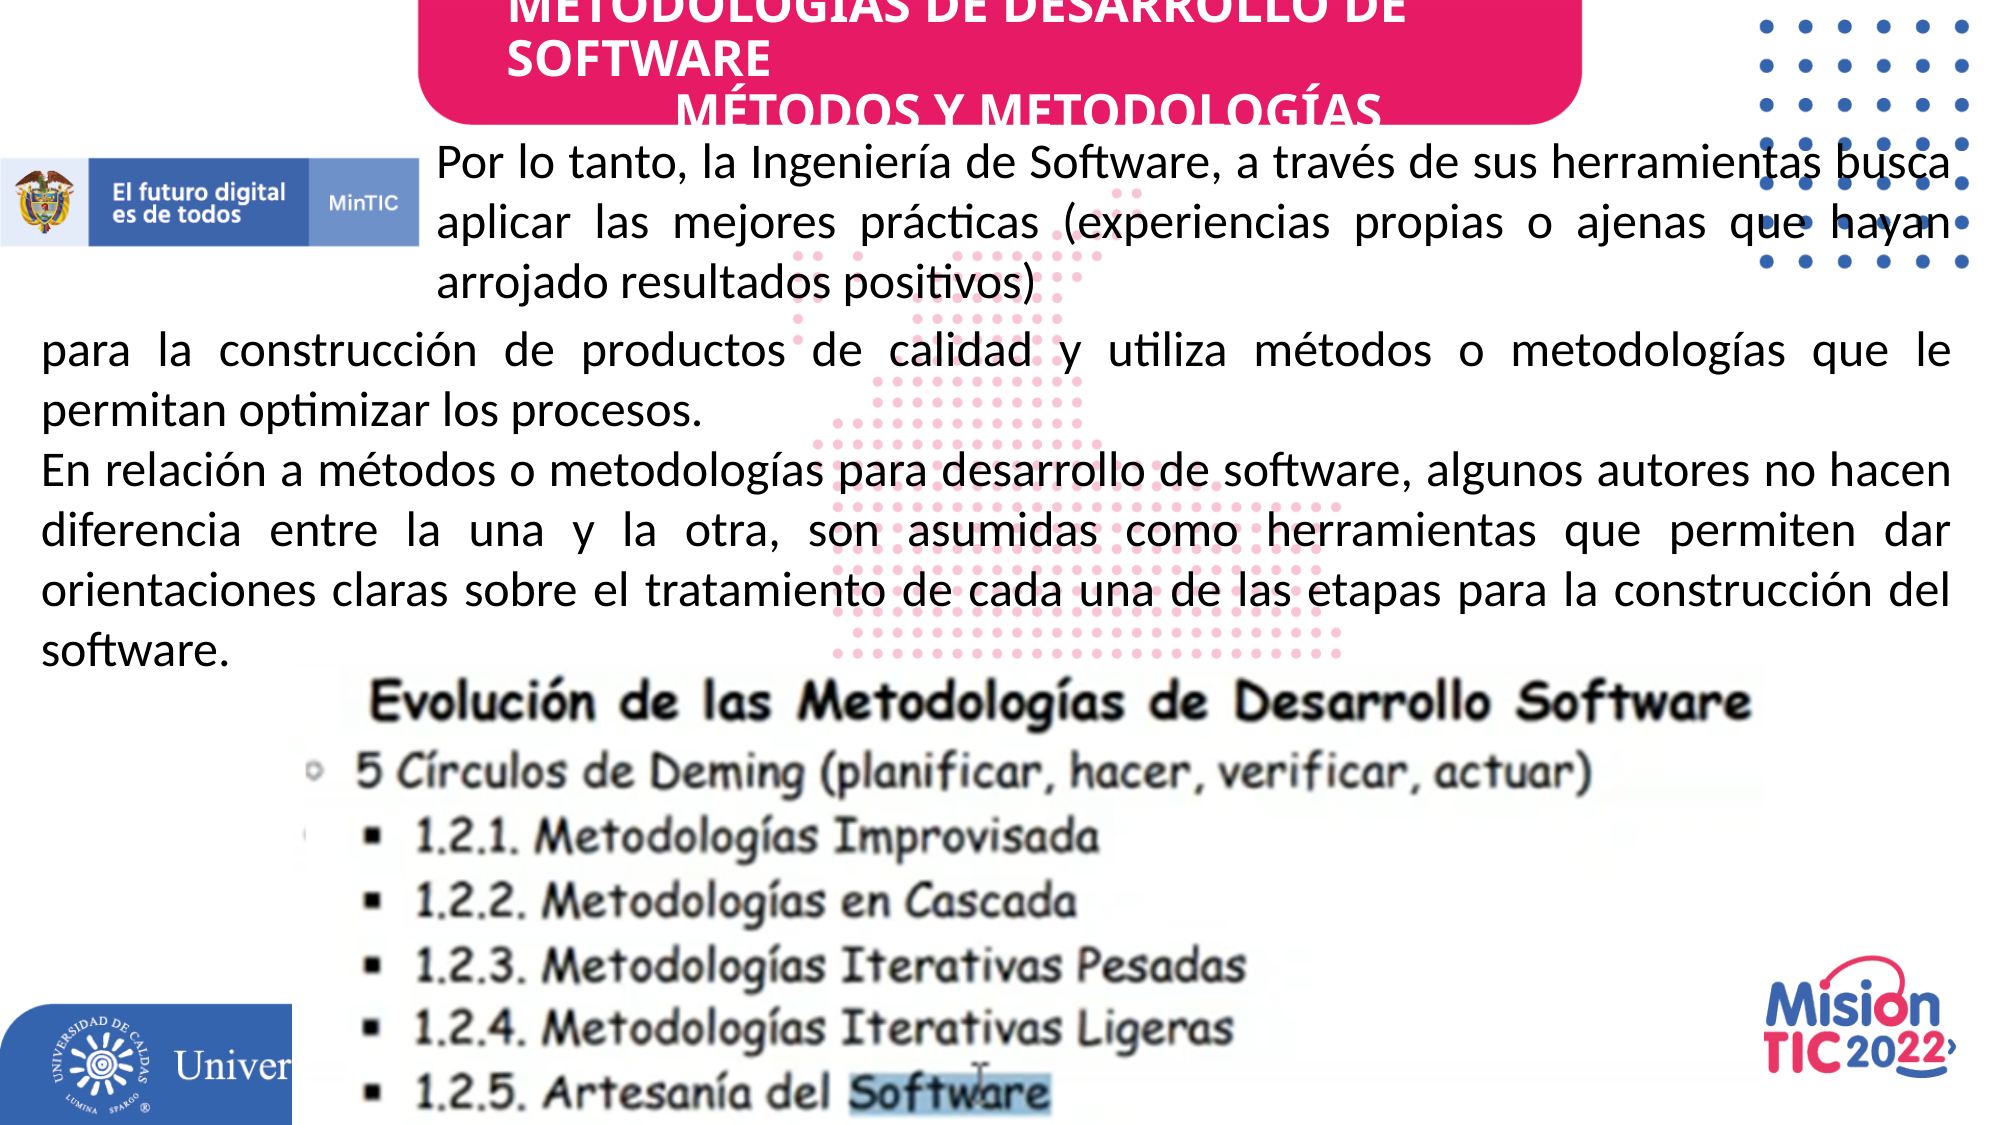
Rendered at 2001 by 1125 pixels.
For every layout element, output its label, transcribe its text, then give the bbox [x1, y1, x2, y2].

picture [0, 0, 2000, 1125]
text_box para la construcción de productos de calidad y utiliza métodos o metodologías que le permitan optimizar los procesos. En relación a métodos o metodologías para desarrollo de software, algunos autores no hacen diferencia entre la una y la otra, son asumidas como herramientas que permiten dar orientaciones claras sobre el tratamiento de cada una de las etapas para la construcción del software. [25, 309, 1968, 684]
text_box METODOLOGÍAS DE DESARROLLO DE SOFTWARE MÉTODOS Y METODOLOGÍAS [491, 14, 1565, 107]
text_box Por lo tanto, la Ingeniería de Software, a través de sus herramientas busca aplicar las mejores prácticas (experiencias propias o ajenas que hayan arrojado resultados positivos) [421, 120, 1968, 316]
